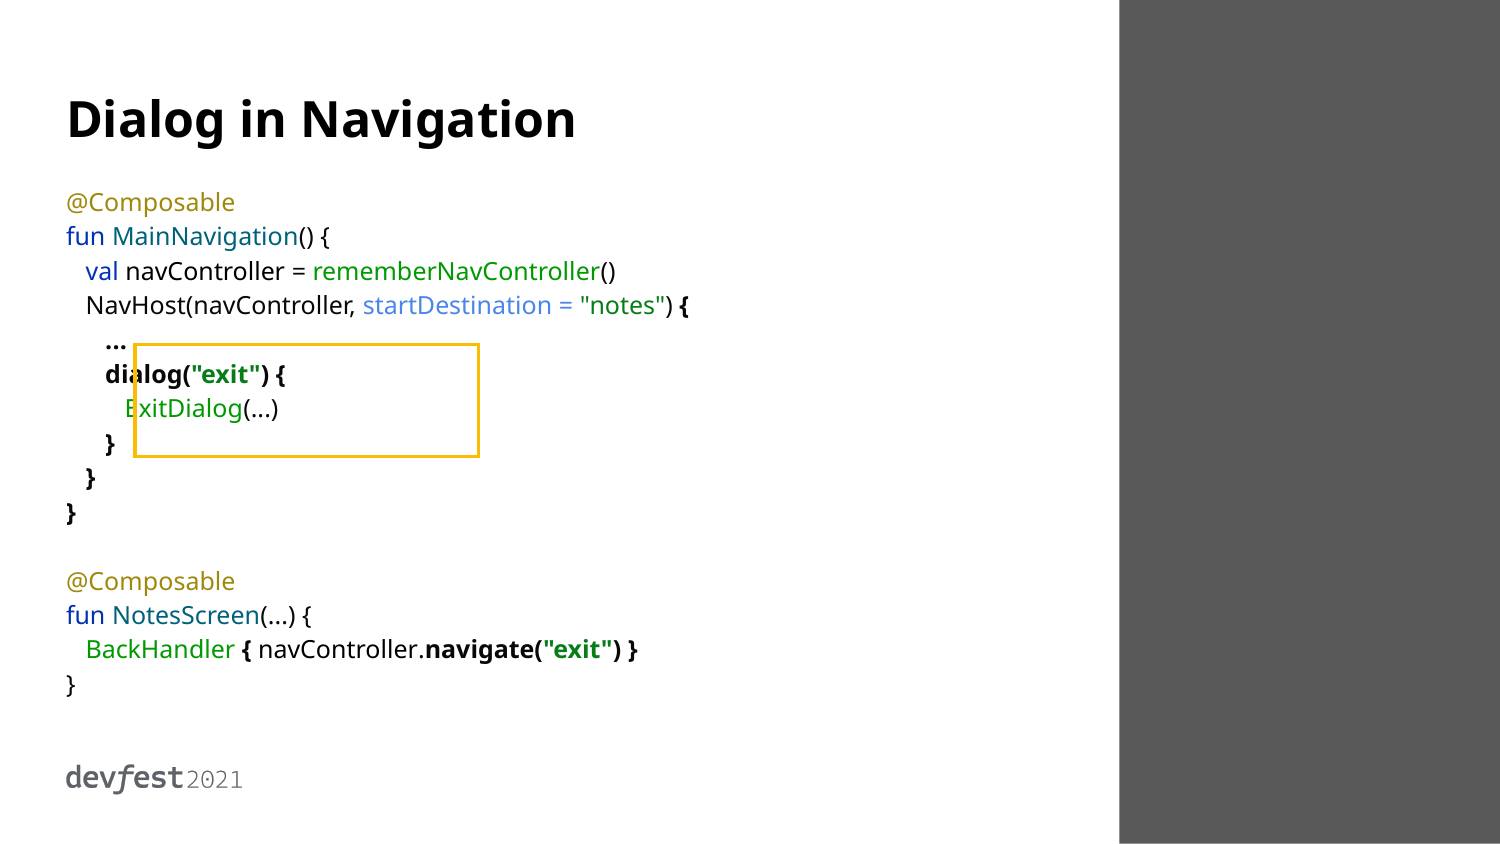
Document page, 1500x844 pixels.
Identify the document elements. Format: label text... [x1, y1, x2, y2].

title Dialog in Navigation [51, 72, 1119, 167]
text_box [1119, 0, 1500, 844]
picture [65, 761, 243, 797]
list @Composable fun MainNavigation() { val navController = rememberNavController() NavHost(navController, startDestination = "notes") { ... dialog("exit") { ExitDialog(...) } } } @Composable fun NotesScreen(...) { BackHandler { navController.navigate("exit") } } [51, 166, 1107, 748]
text_box [134, 344, 479, 457]
